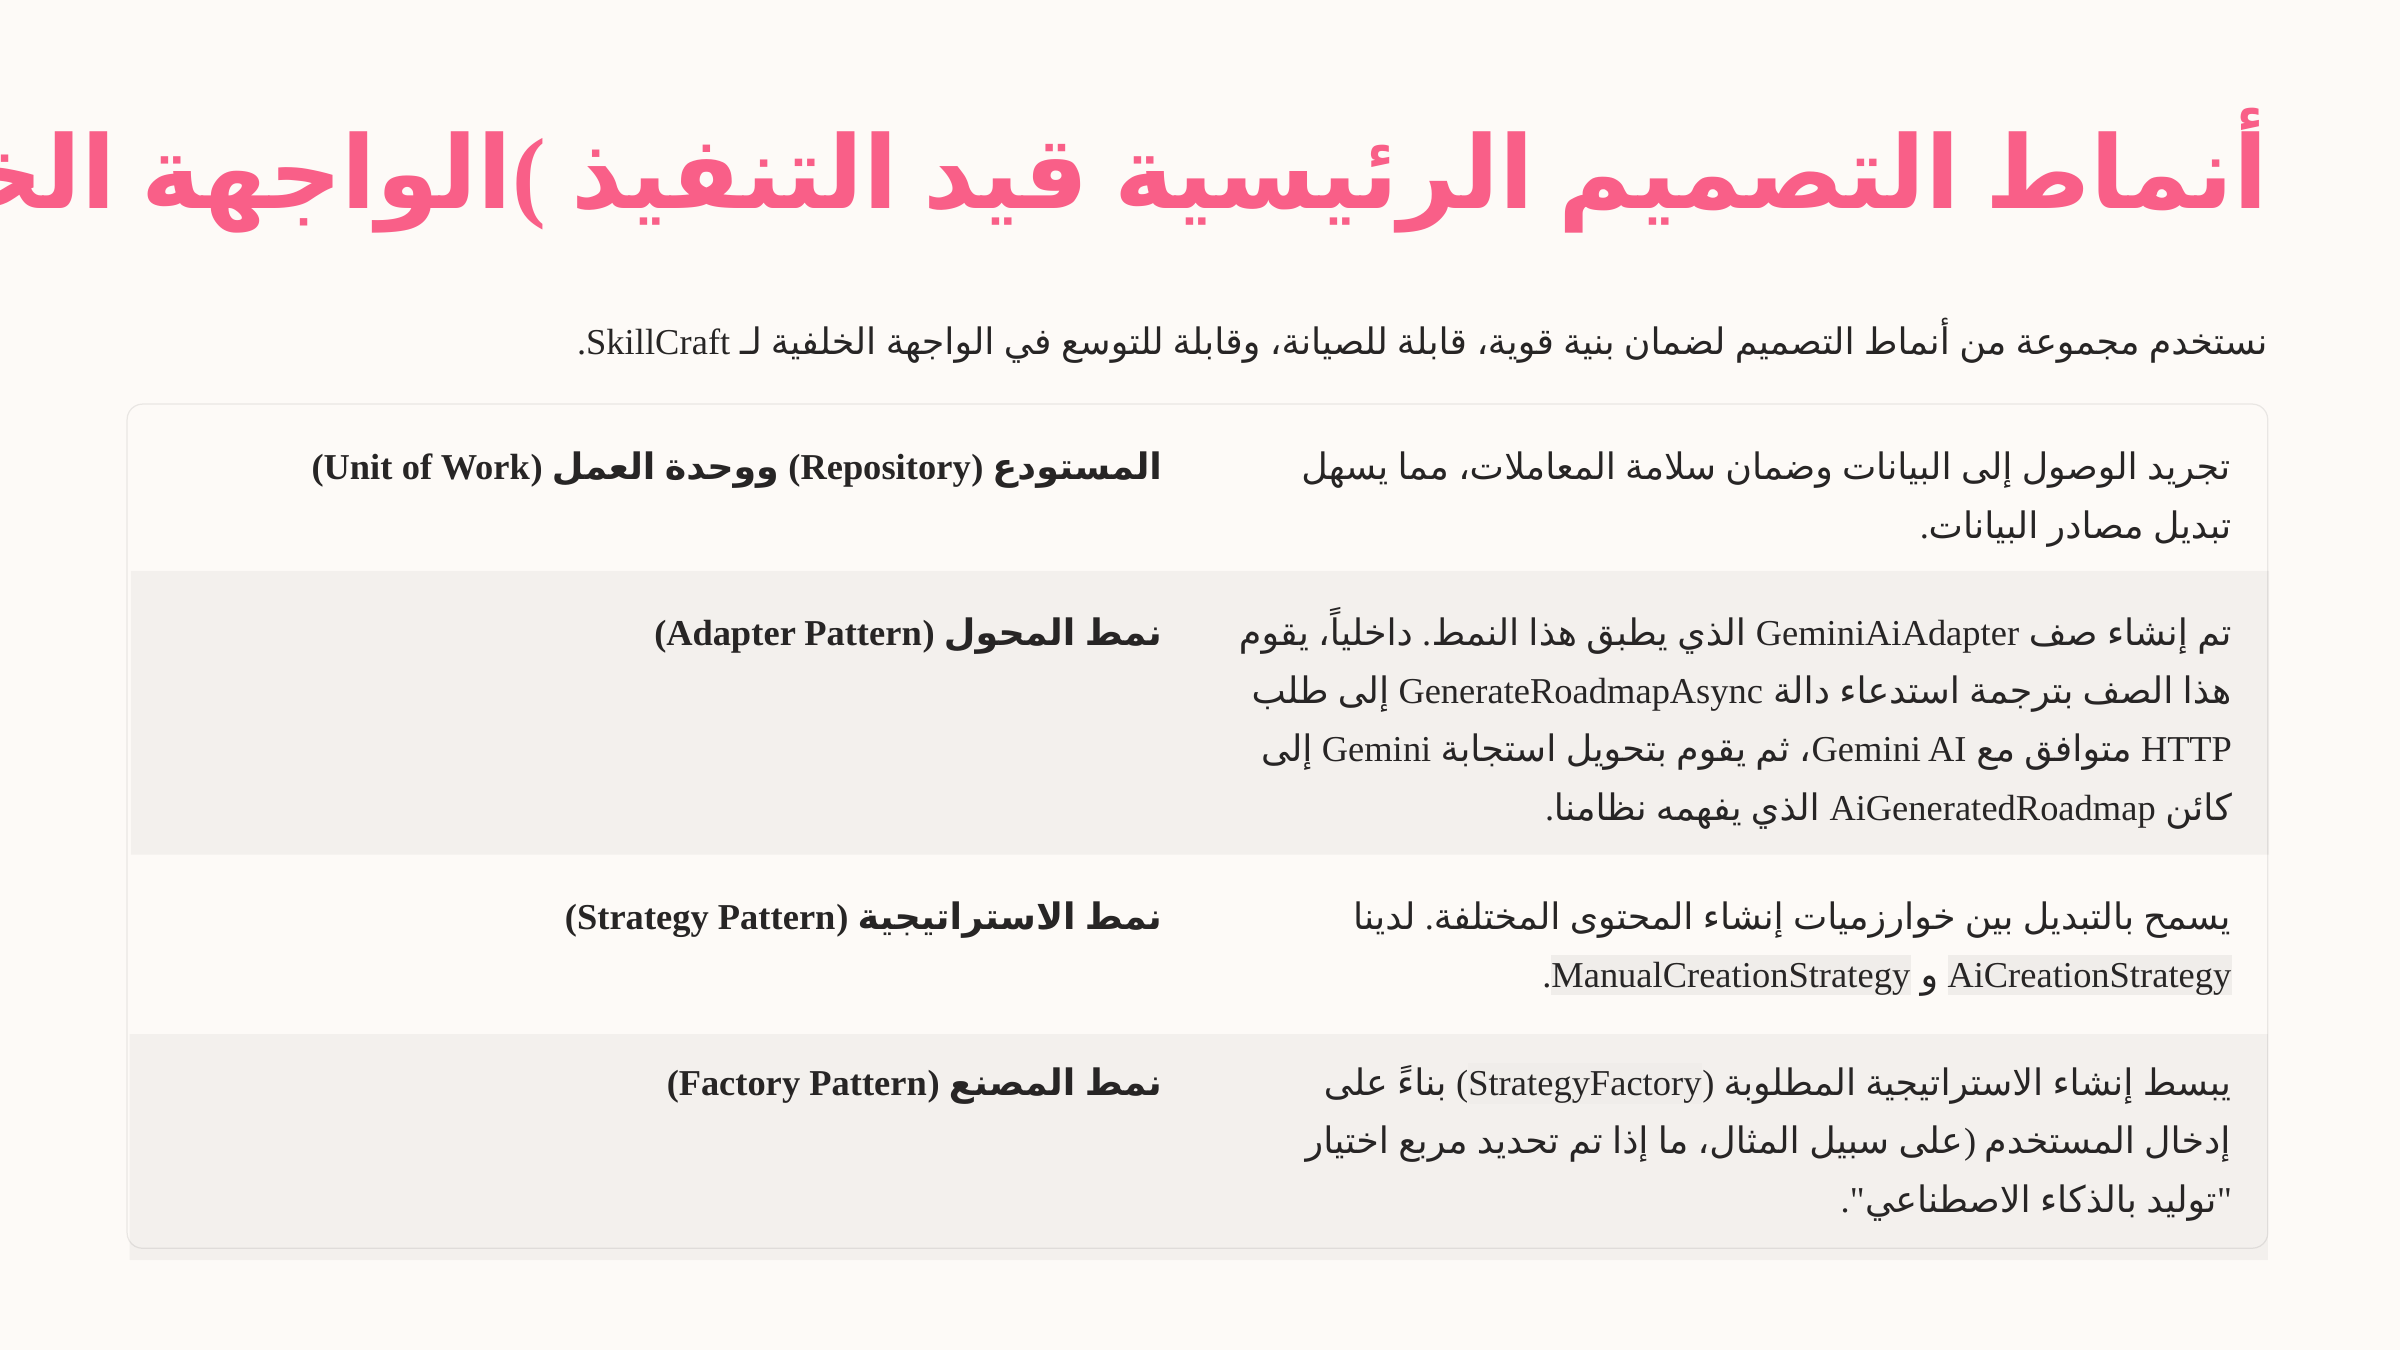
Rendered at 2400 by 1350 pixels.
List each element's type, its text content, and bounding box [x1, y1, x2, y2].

text_box نمط المحول (Adapter Pattern) [167, 594, 1163, 654]
text_box [127, 410, 2268, 1241]
text_box المستودع (Repository) ووحدة العمل (Unit of Work) [167, 428, 1163, 488]
text_box أنماط التصميم الرئيسية قيد التنفيذ )الواجهة الخلفية( [207, 101, 2271, 230]
text_box يسمح بالتبديل بين خوارزميات إنشاء المحتوى المختلفة. لدينا AiCreationStrategy و ManualCreationStrategy. [1237, 878, 2233, 998]
text_box نستخدم مجموعة من أنماط التصميم لضمان بنية قوية، قابلة للصيانة، وقابلة للتوسع في الواجهة الخلفية لـ SkillCraft. [129, 303, 2271, 363]
text_box يبسط إنشاء الاستراتيجية المطلوبة (StrategyFactory) بناءً على إدخال المستخدم (على سبيل المثال، ما إذا تم تحديد مربع اختيار "توليد بالذكاء الاصطناعي". [1237, 1044, 2233, 1224]
text_box نمط الاستراتيجية (Strategy Pattern) [167, 878, 1163, 938]
text_box نمط المصنع (Factory Pattern) [167, 1044, 1163, 1104]
text_box [130, 570, 2270, 854]
text_box [130, 854, 2270, 1022]
text_box [130, 405, 2270, 570]
text_box [129, 1034, 2268, 1261]
text_box تجريد الوصول إلى البيانات وضمان سلامة المعاملات، مما يسهل تبديل مصادر البيانات. [1237, 428, 2233, 548]
text_box تم إنشاء صف GeminiAiAdapter الذي يطبق هذا النمط. داخلياً، يقوم هذا الصف بترجمة استدعاء دالة GenerateRoadmapAsync إلى طلب HTTP متوافق مع Gemini AI، ثم يقوم بتحويل استجابة Gemini إلى كائن AiGeneratedRoadmap الذي يفهمه نظامنا. [1237, 594, 2233, 832]
